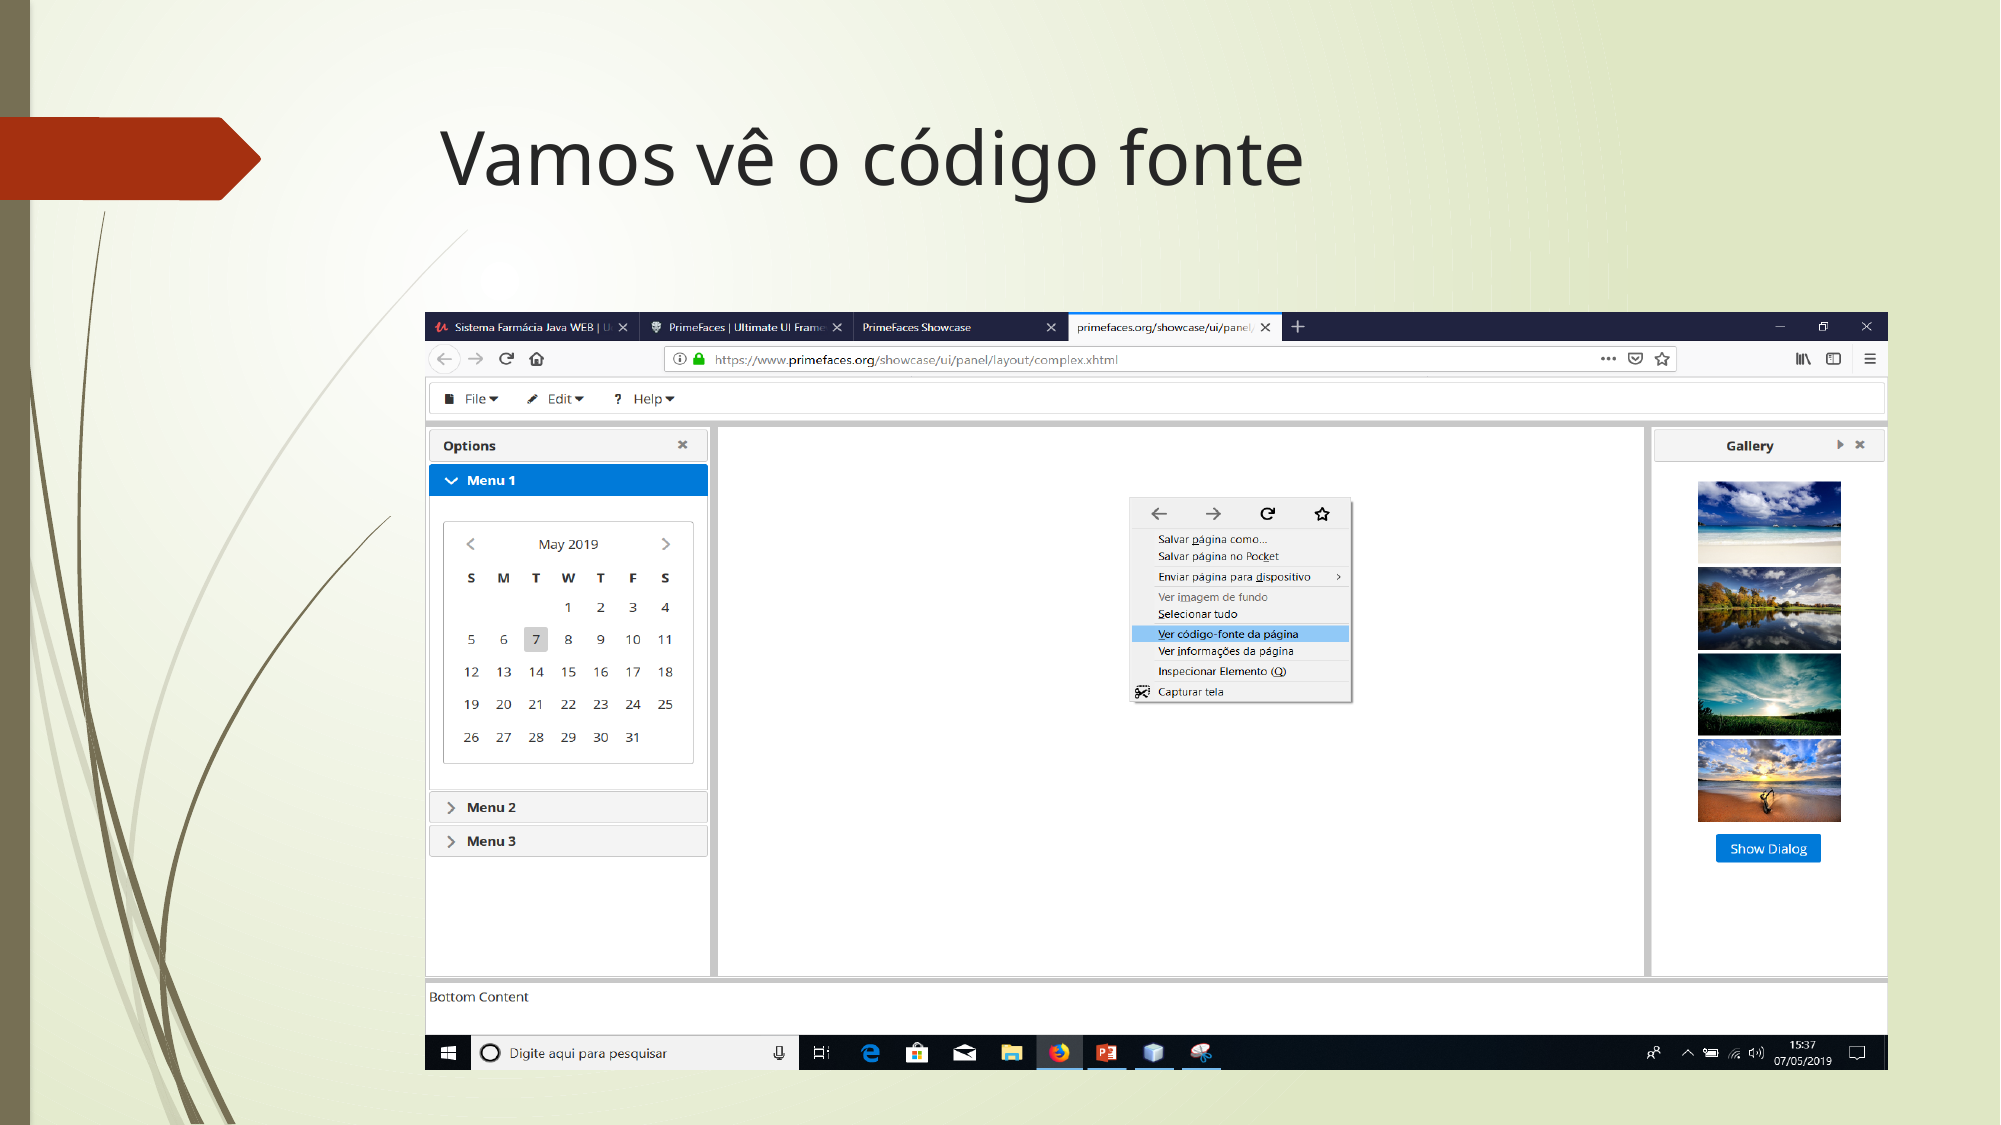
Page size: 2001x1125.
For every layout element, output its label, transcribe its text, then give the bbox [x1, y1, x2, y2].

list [425, 312, 1888, 1071]
title Vamos vê o código fonte [425, 102, 1888, 312]
